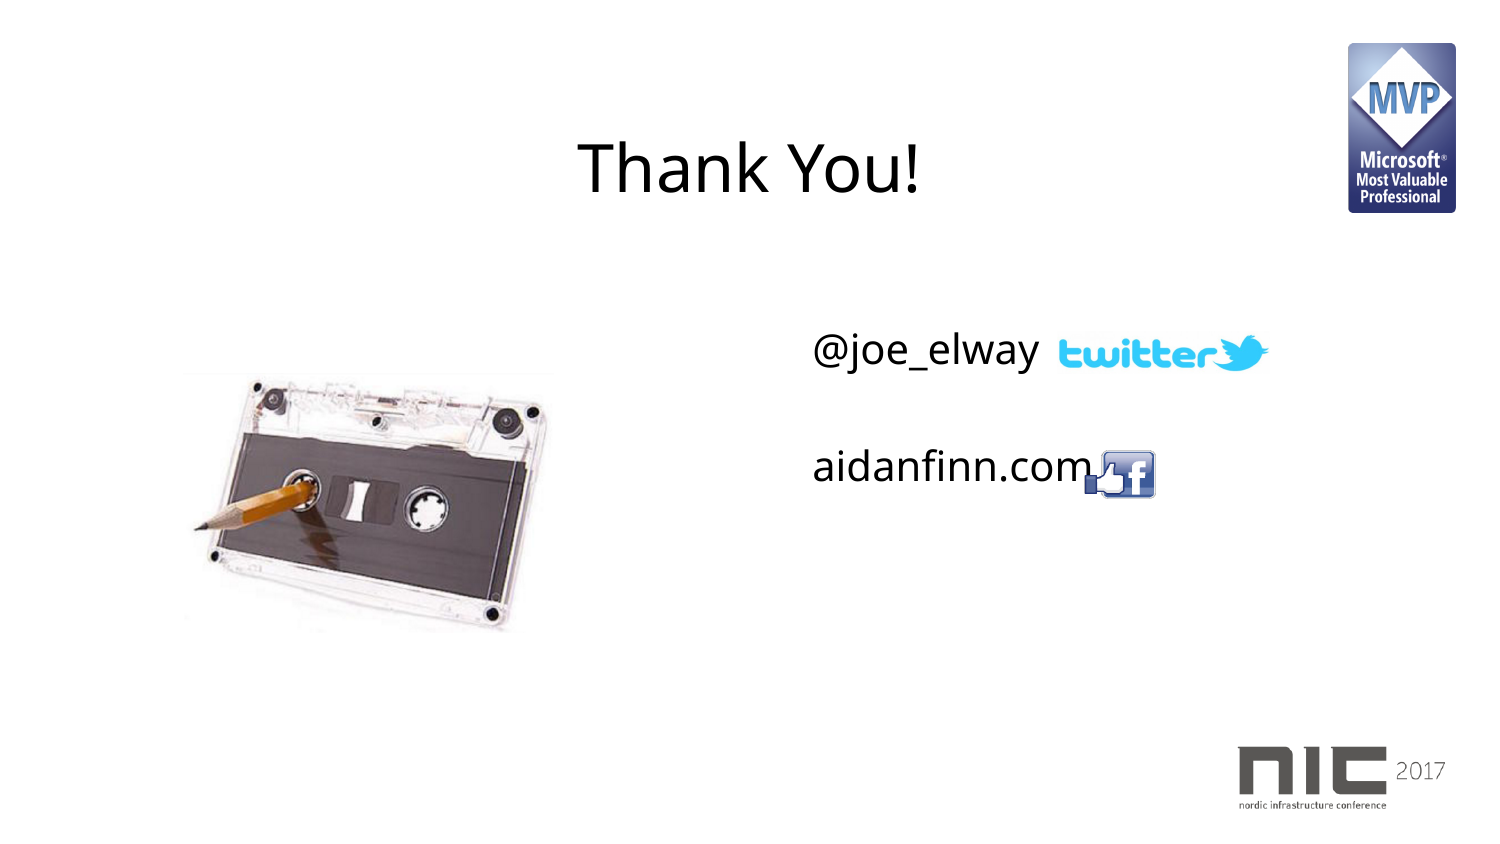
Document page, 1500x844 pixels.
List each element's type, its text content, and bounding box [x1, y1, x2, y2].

list @joe_elway aidanfinn.com [797, 256, 1425, 694]
title Thank You! [75, 91, 1425, 242]
picture [182, 373, 554, 633]
picture [1347, 43, 1456, 213]
picture [1082, 449, 1157, 501]
picture [1056, 331, 1270, 375]
